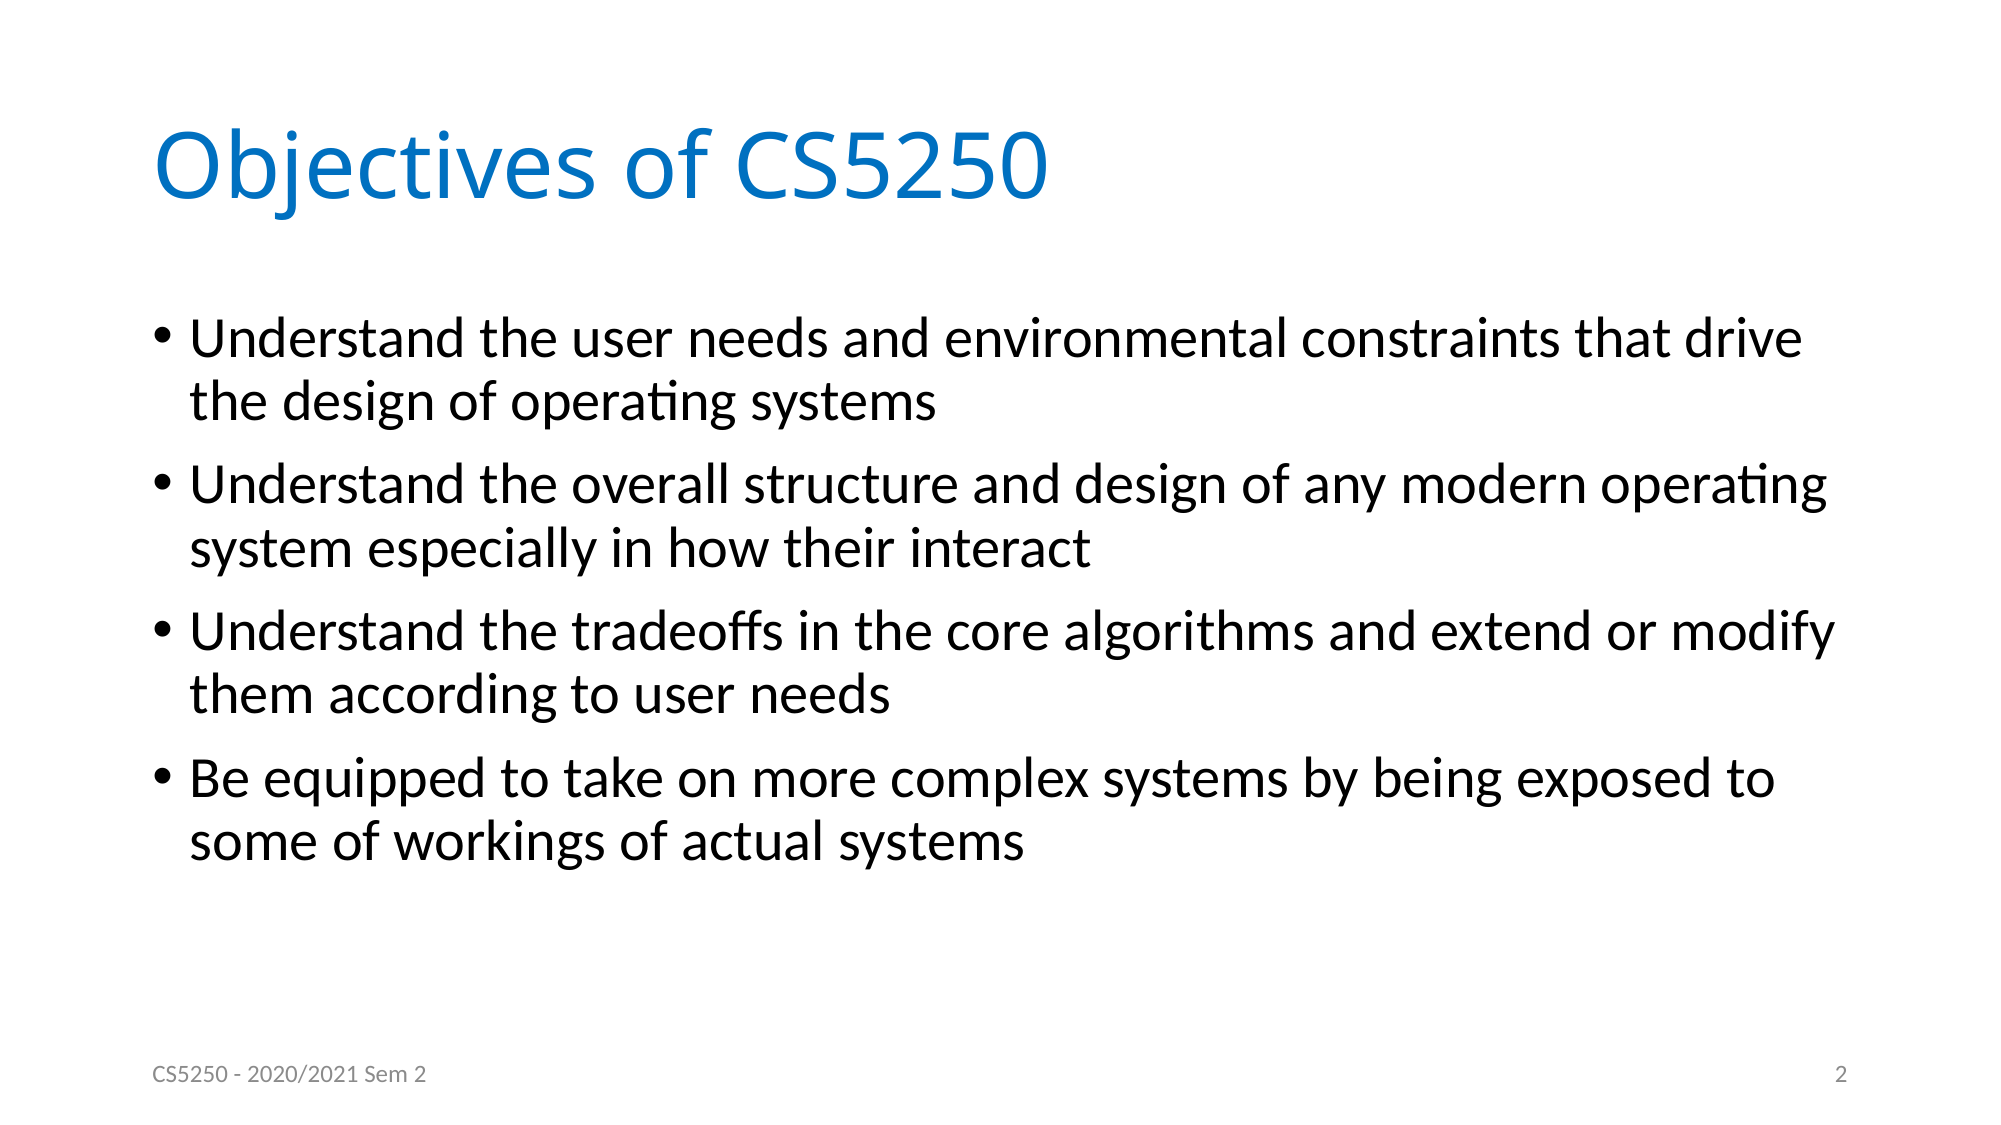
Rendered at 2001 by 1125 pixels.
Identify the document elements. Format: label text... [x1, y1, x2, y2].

list Understand the user needs and environmental constraints that drive the design of operating systems Understand the overall structure and design of any modern operating system especially in how their interact Understand the tradeoffs in the core algorithms and extend or modify them according to user needs Be equipped to take on more complex systems by being exposed to some of workings of actual systems [137, 299, 1863, 1014]
title Objectives of CS5250 [137, 59, 1863, 278]
slide_number 2 [1412, 1042, 1863, 1103]
slide_number CS5250 - 2020/2021 Sem 2 [137, 1042, 588, 1103]
